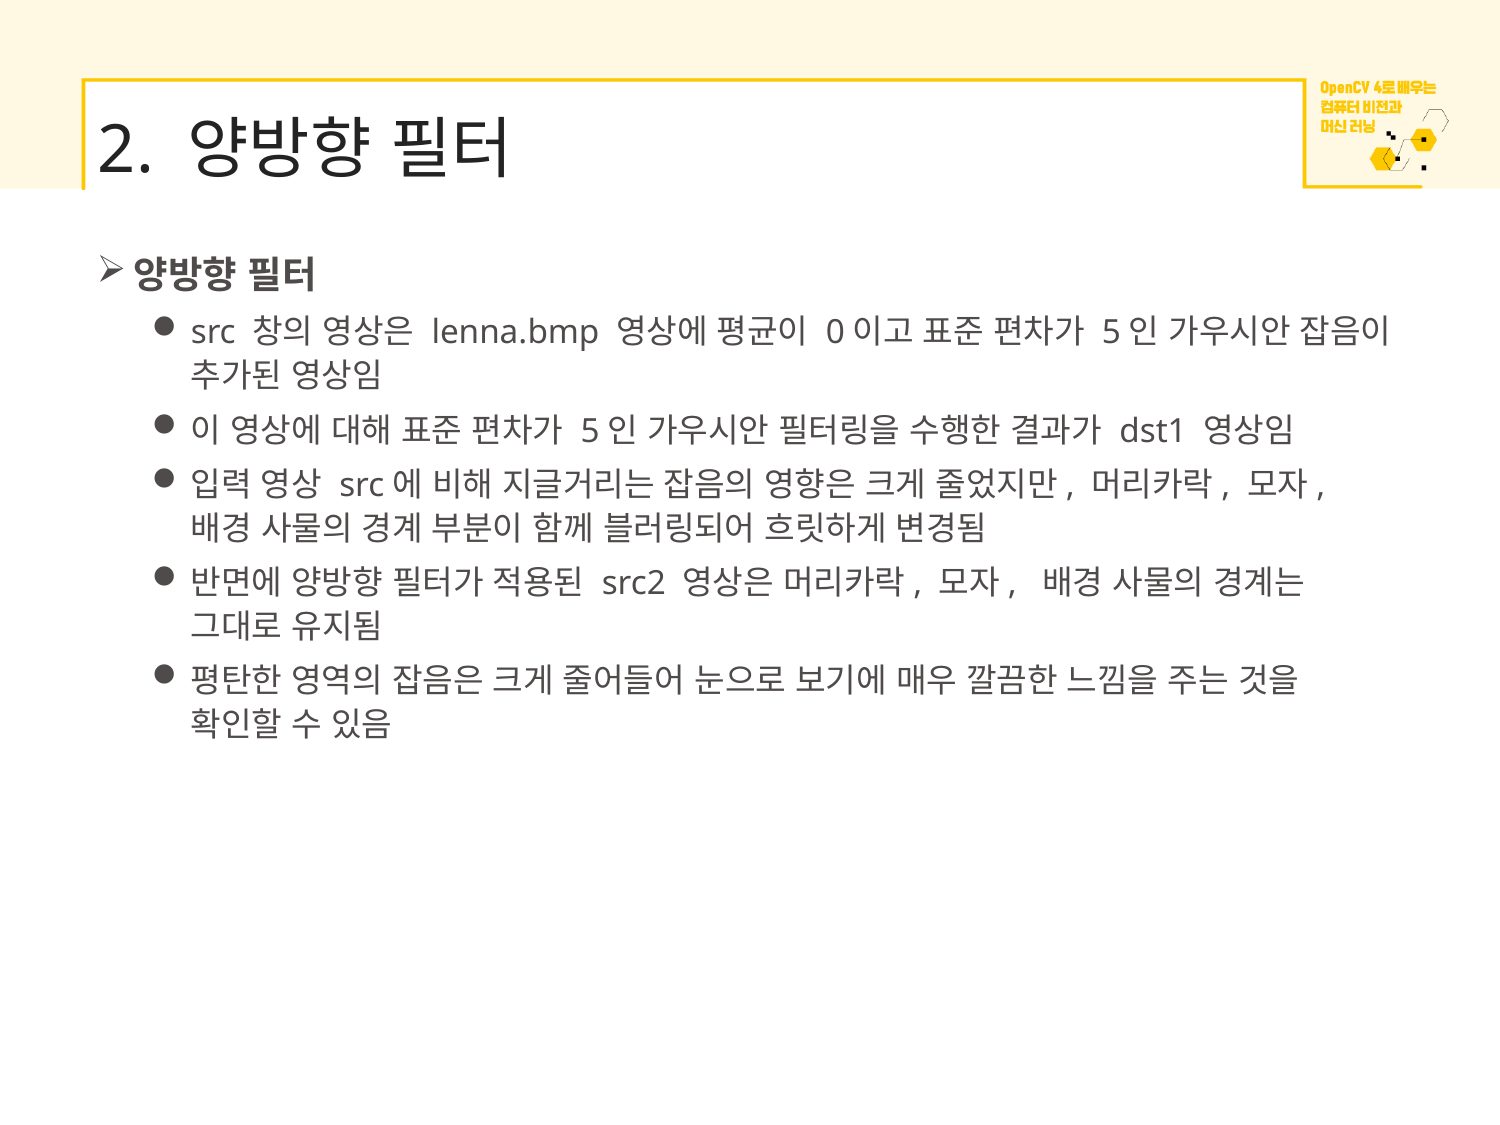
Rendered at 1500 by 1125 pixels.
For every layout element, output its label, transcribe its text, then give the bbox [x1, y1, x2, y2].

list 양방향 필터 src 창의 영상은 lenna.bmp 영상에 평균이 0이고 표준 편차가 5인 가우시안 잡음이 추가된 영상임 이 영상에 대해 표준 편차가 5인 가우시안 필터링을 수행한 결과가 dst1 영상임 입력 영상 src에 비해 지글거리는 잡음의 영향은 크게 줄었지만, 머리카락, 모자, 배경 사물의 경계 부분이 함께 블러링되어 흐릿하게 변경됨 반면에 양방향 필터가 적용된 src2 영상은 머리카락, 모자, 배경 사물의 경계는 그대로 유지됨 평탄한 영역의 잡음은 크게 줄어들어 눈으로 보기에 매우 깔끔한 느낌을 주는 것을 확인할 수 있음 [81, 239, 1412, 1054]
picture [0, 0, 1500, 1125]
title 2. 양방향 필터 [82, 61, 1413, 193]
